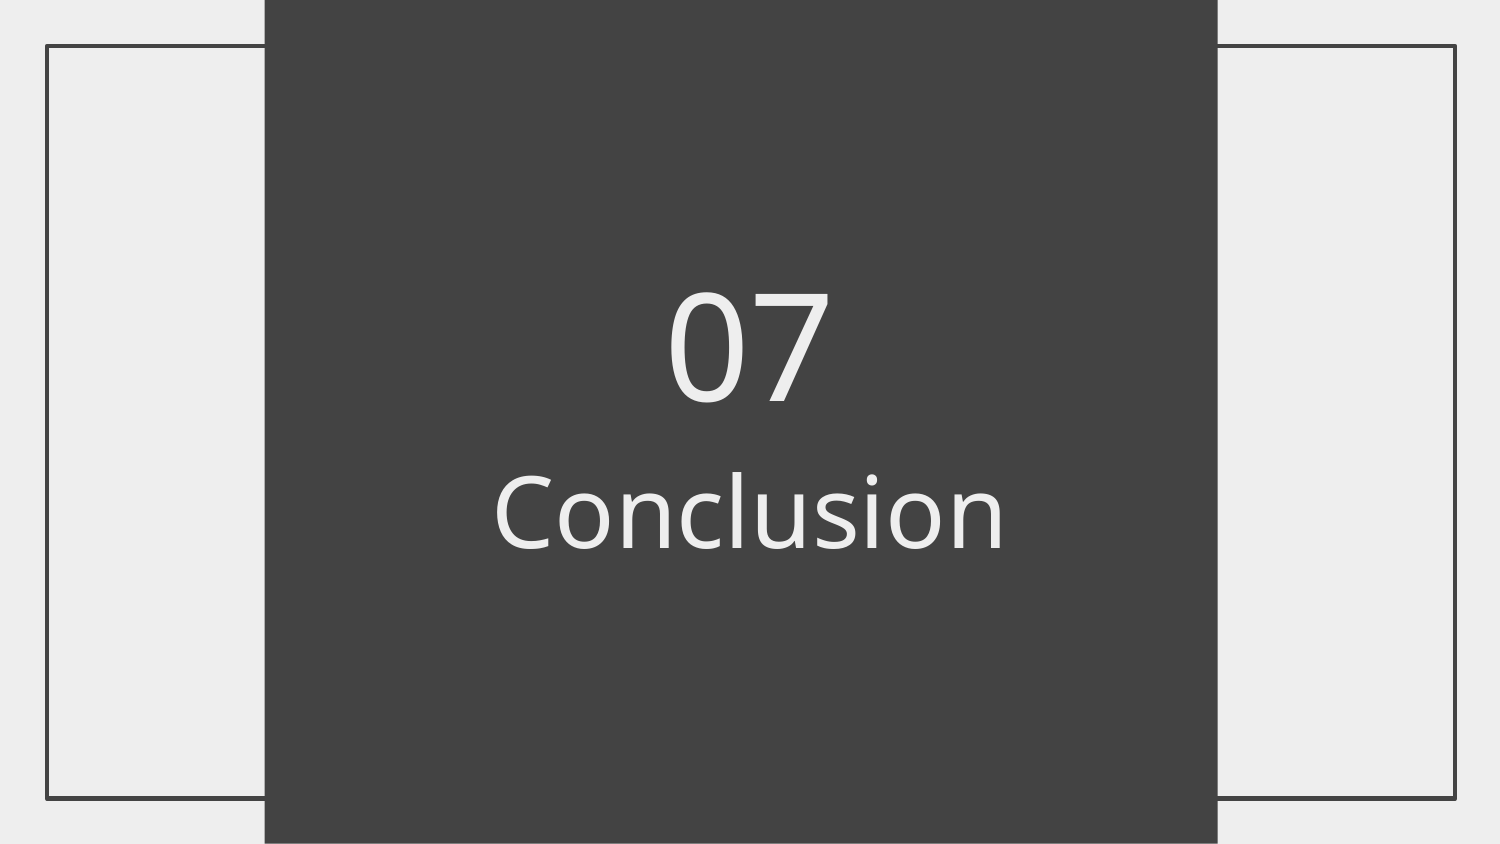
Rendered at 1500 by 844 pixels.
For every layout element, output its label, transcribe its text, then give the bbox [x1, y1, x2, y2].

title 07 [460, 256, 1040, 428]
title Conclusion [51, 439, 1449, 578]
